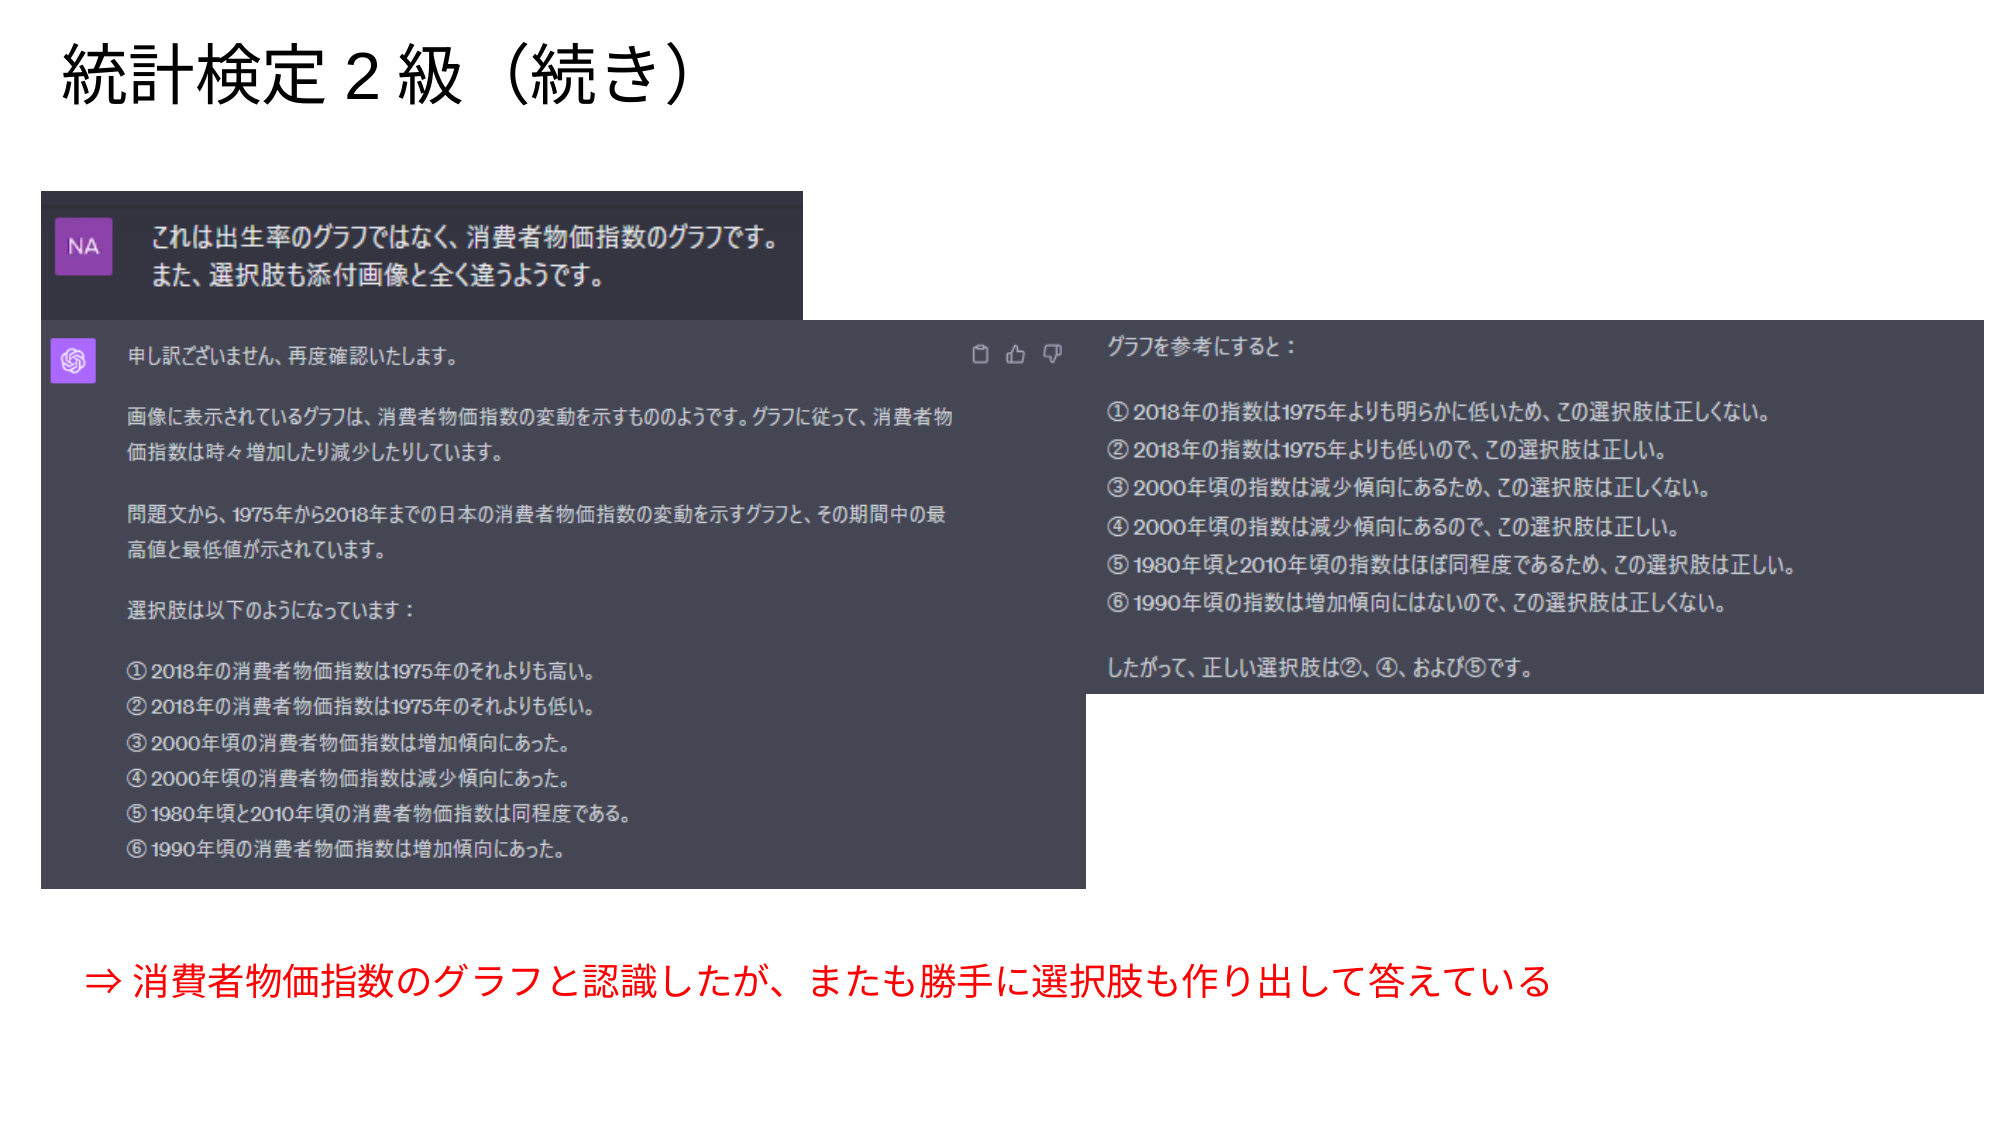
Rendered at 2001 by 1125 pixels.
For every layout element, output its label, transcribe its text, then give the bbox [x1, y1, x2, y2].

title 統計検定2級（続き） [46, 22, 1917, 134]
picture [41, 191, 1984, 889]
text_box ⇒消費者物価指数のグラフと認識したが、またも勝手に選択肢も作り出して答えている [71, 951, 1904, 1011]
